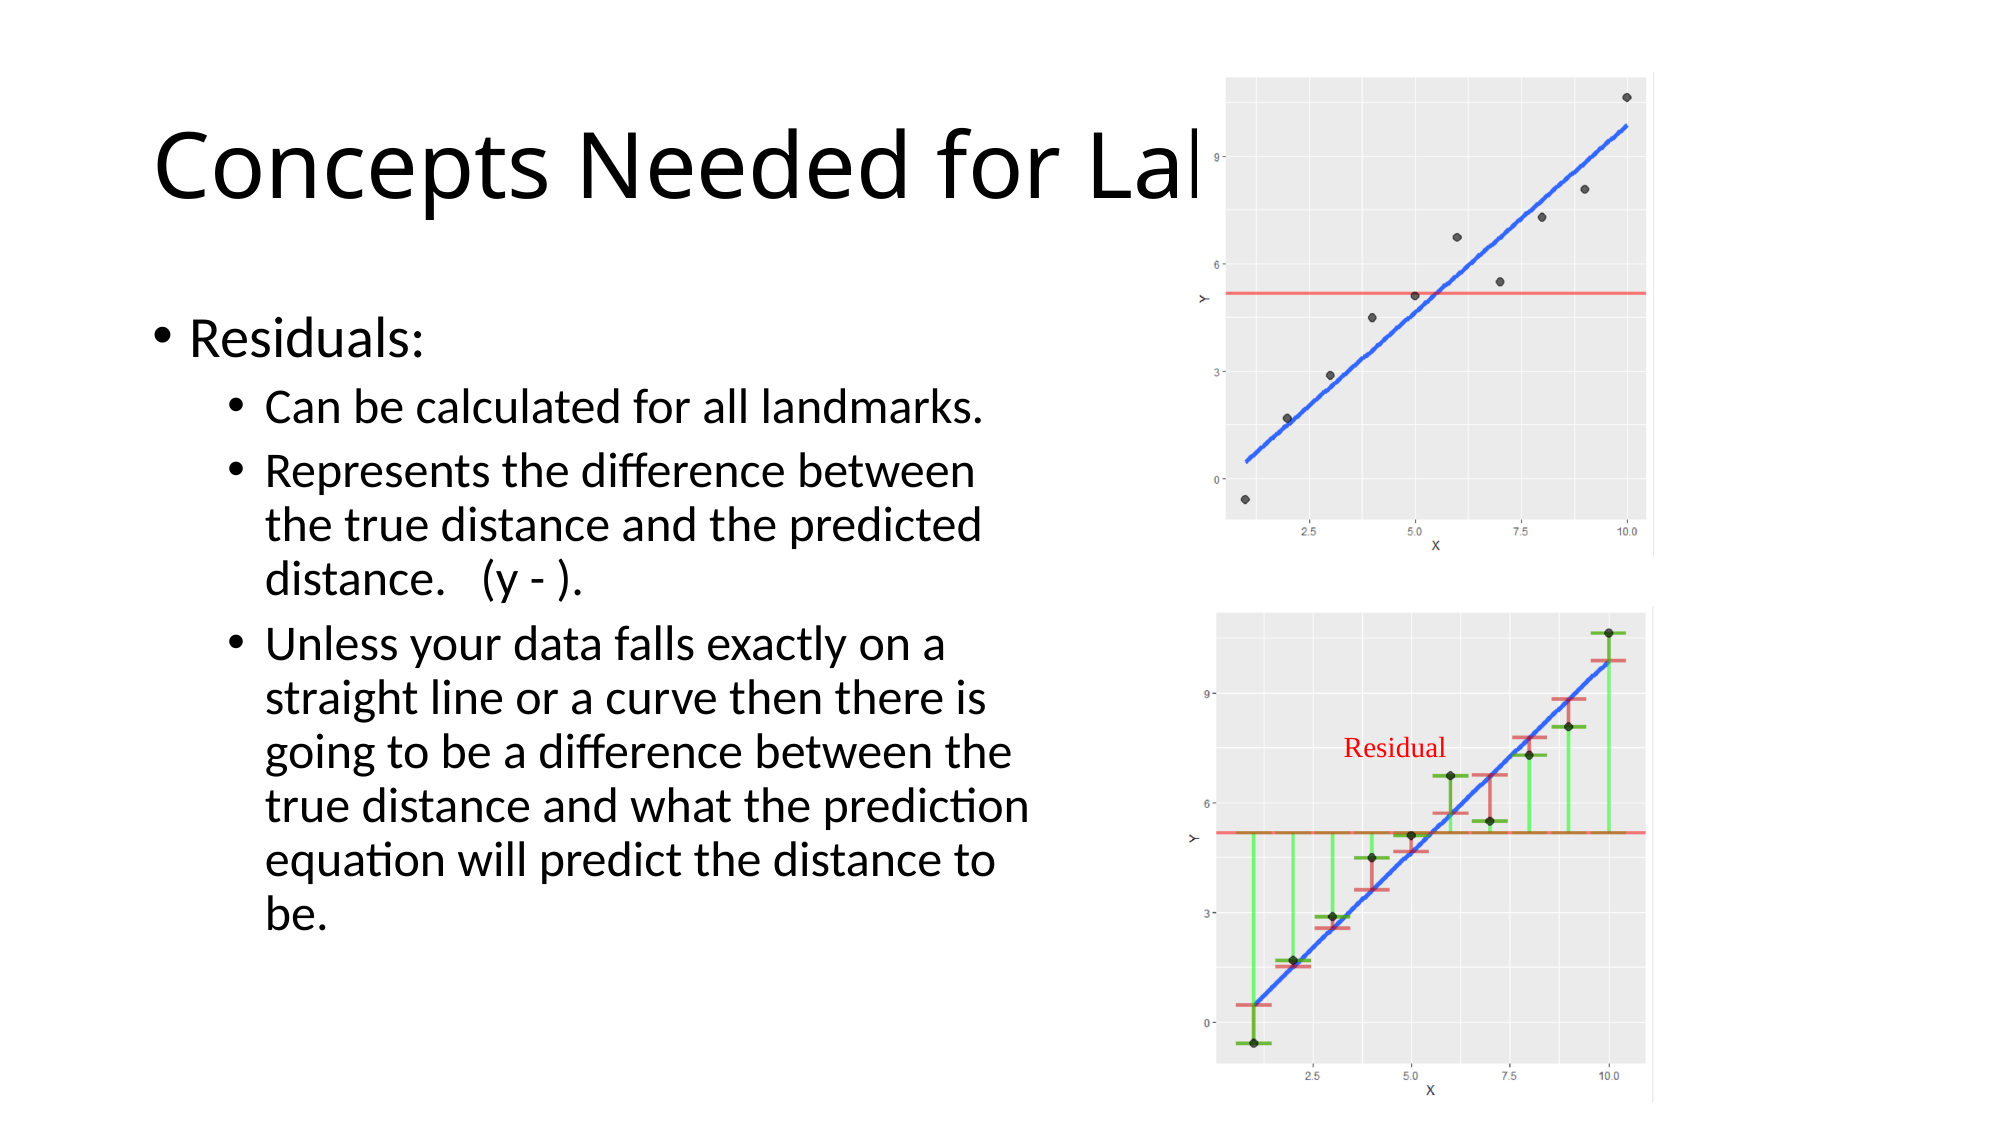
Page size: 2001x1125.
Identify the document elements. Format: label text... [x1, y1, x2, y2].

title Concepts Needed for Lab 4 [137, 59, 1863, 278]
picture [1185, 605, 1654, 1103]
picture [1197, 72, 1654, 557]
